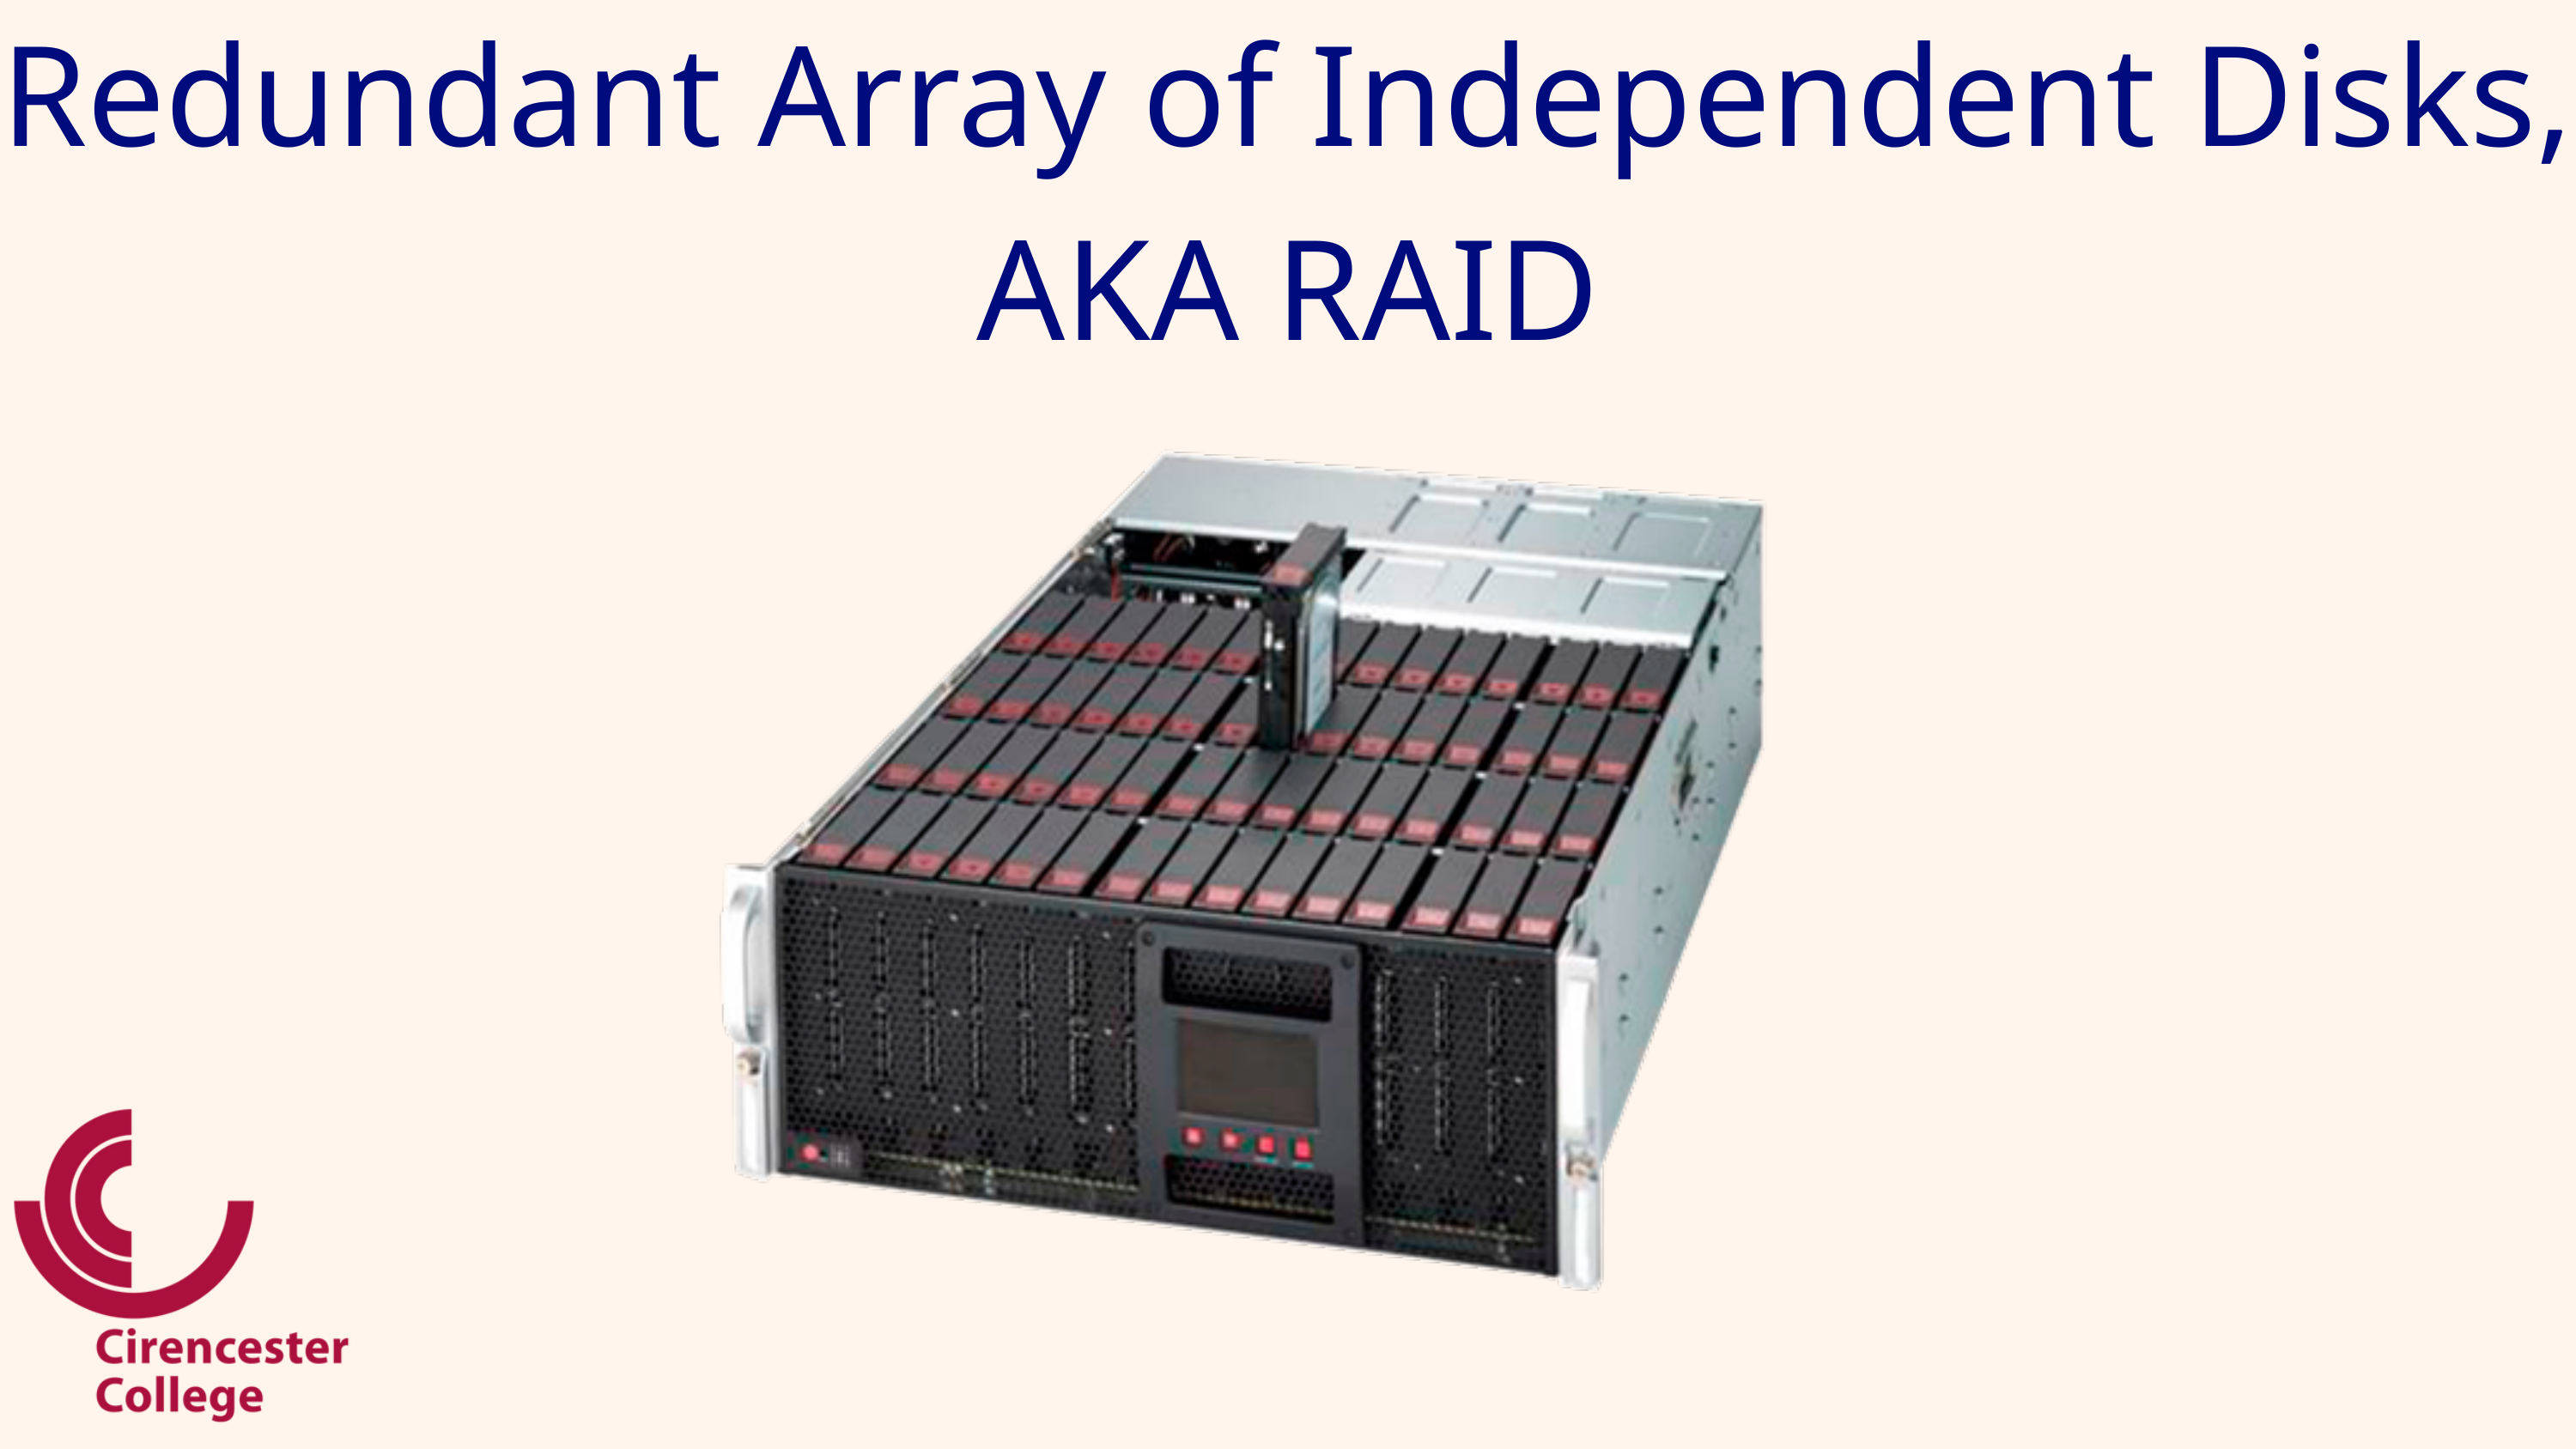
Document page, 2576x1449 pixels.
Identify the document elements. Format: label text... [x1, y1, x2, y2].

text_box [0, 1085, 363, 1449]
text_box Redundant Array of Independent Disks, AKA RAID [0, 0, 2576, 369]
text_box [586, 369, 1990, 1386]
